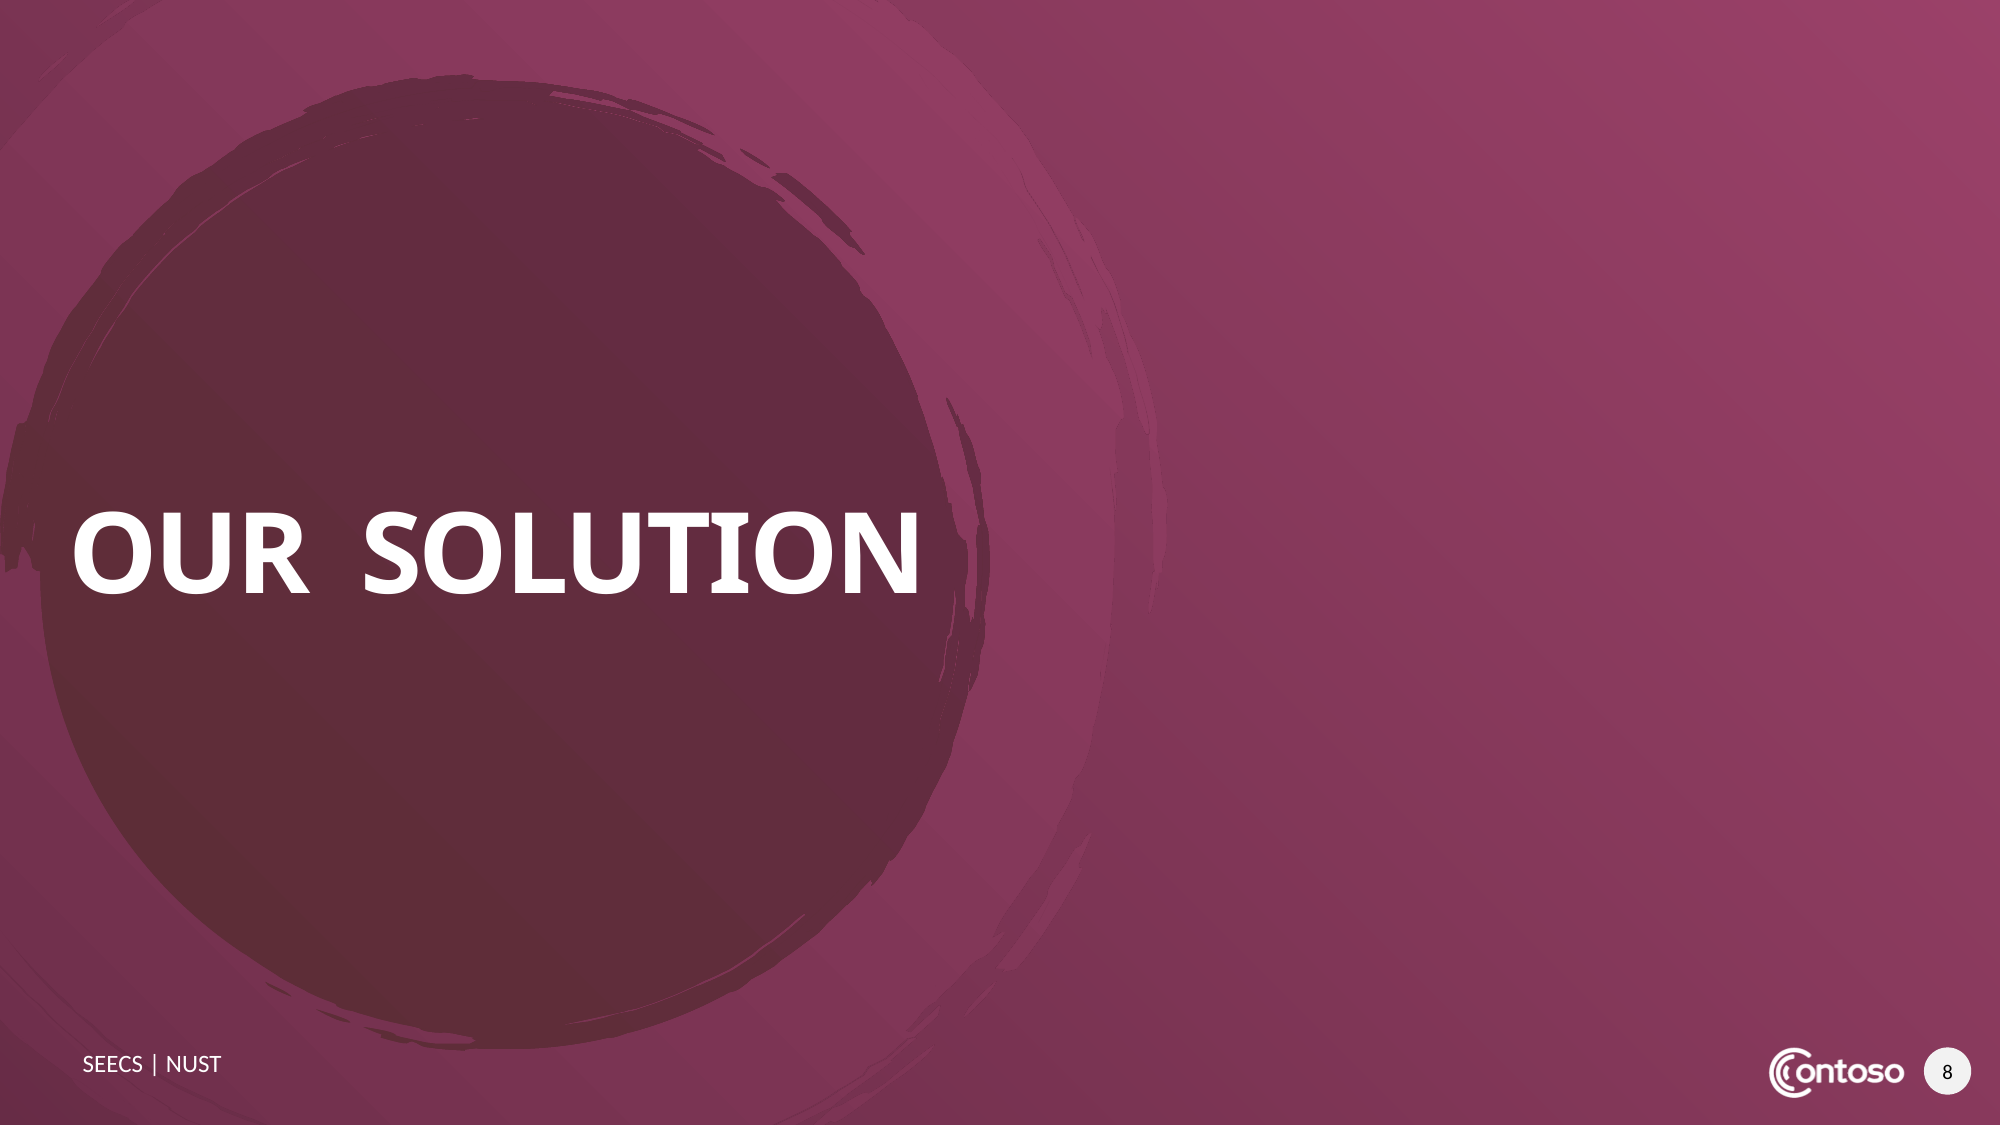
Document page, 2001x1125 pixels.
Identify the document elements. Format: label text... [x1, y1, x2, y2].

footer SEECS | NUST [82, 1044, 758, 1082]
slide_number 8 [1923, 1047, 1972, 1095]
picture [1764, 1043, 1909, 1099]
title Our Solution [39, 226, 956, 616]
